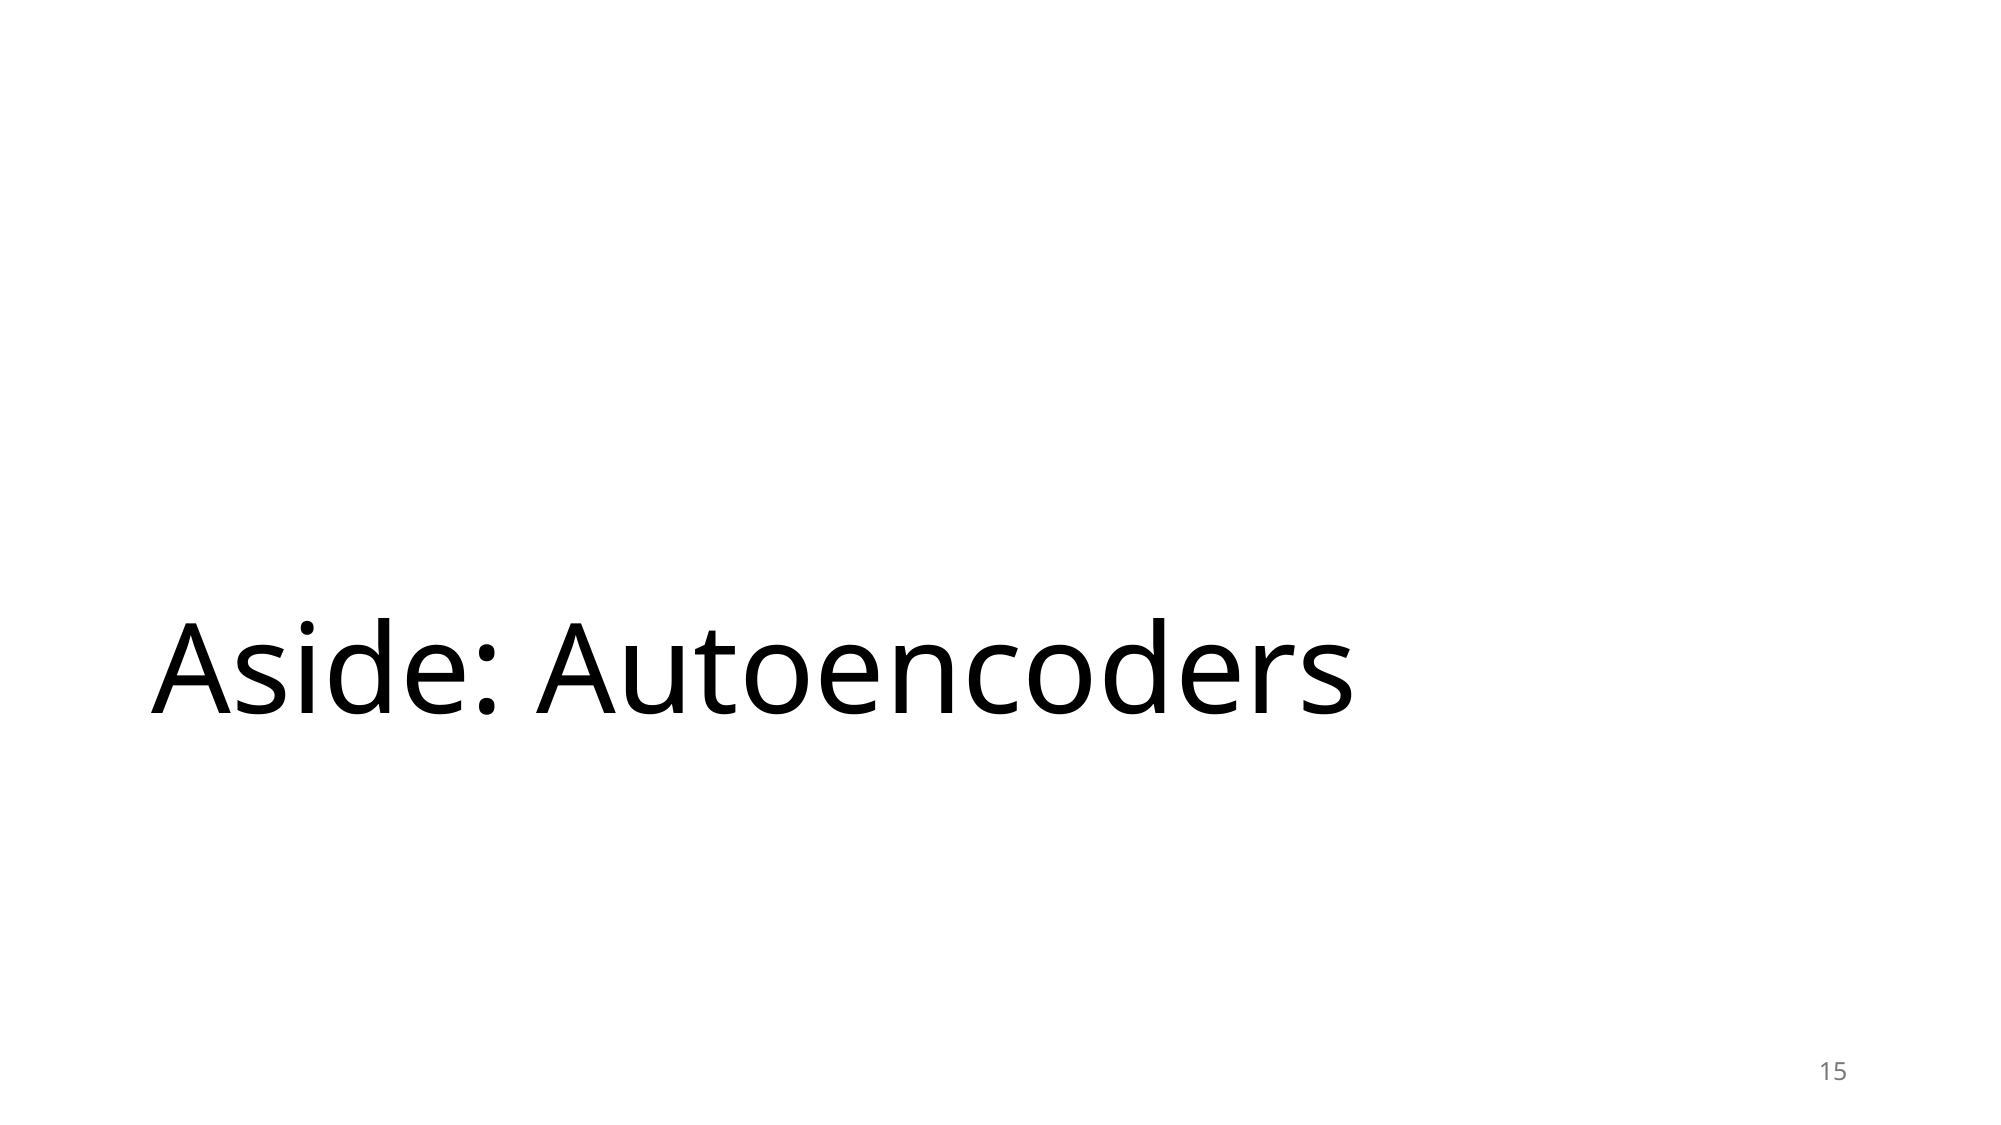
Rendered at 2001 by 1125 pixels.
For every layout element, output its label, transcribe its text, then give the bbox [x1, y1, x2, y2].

title Aside: Autoencoders [136, 280, 1862, 749]
slide_number 15 [1412, 1042, 1863, 1103]
